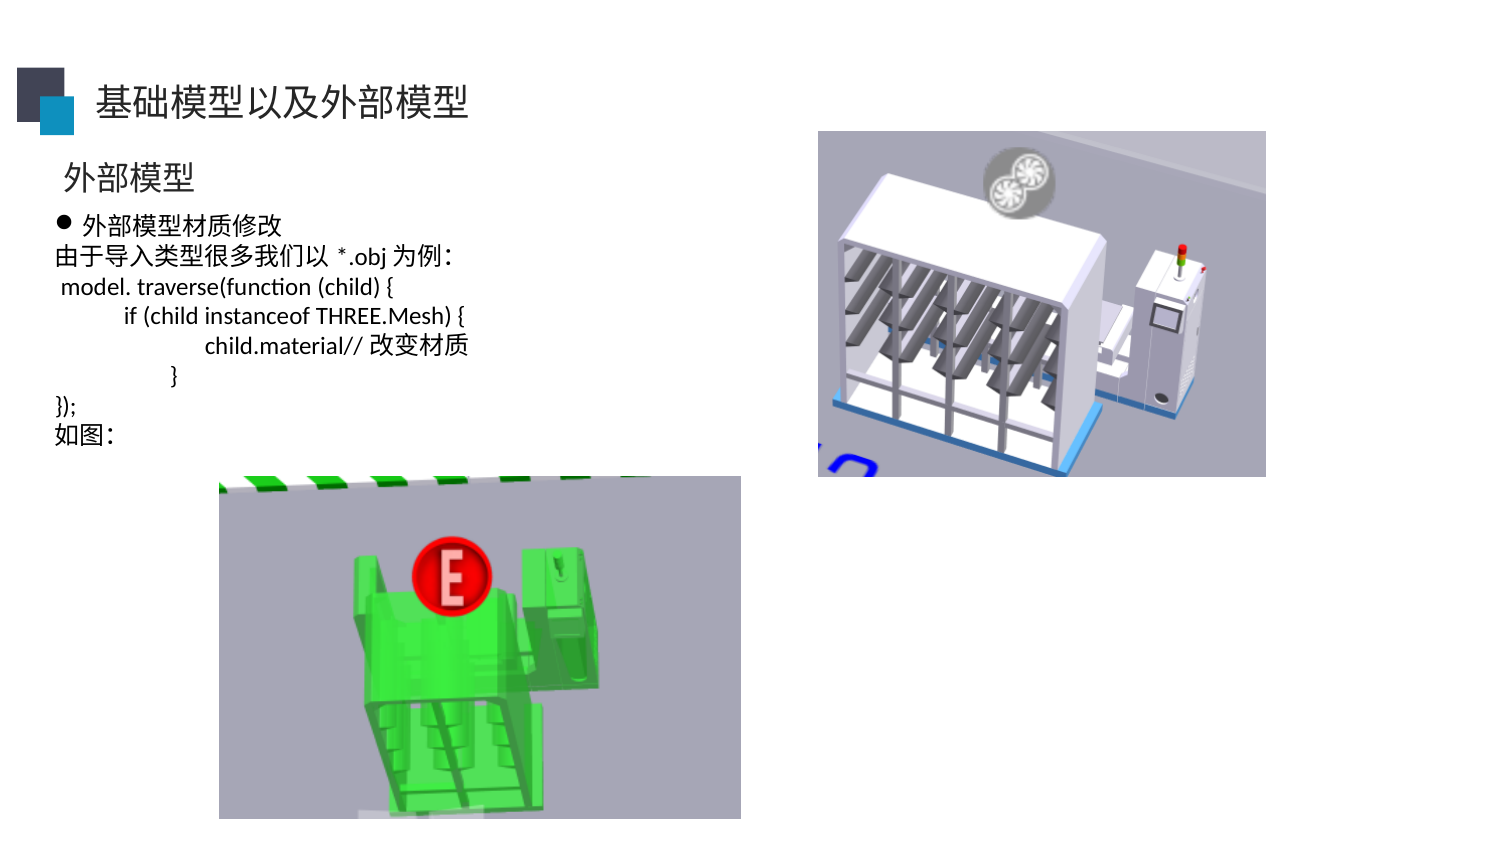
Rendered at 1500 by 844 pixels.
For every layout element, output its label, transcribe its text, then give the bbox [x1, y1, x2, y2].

picture [818, 130, 1266, 477]
text_box 外部模型材质修改 由于导入类型很多我们以*.obj为例： model. traverse(function (child) { if (child instanceof THREE.Mesh) { child.material//改变材质 } }); 如图： [40, 202, 1388, 488]
picture [218, 476, 741, 820]
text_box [16, 67, 480, 194]
